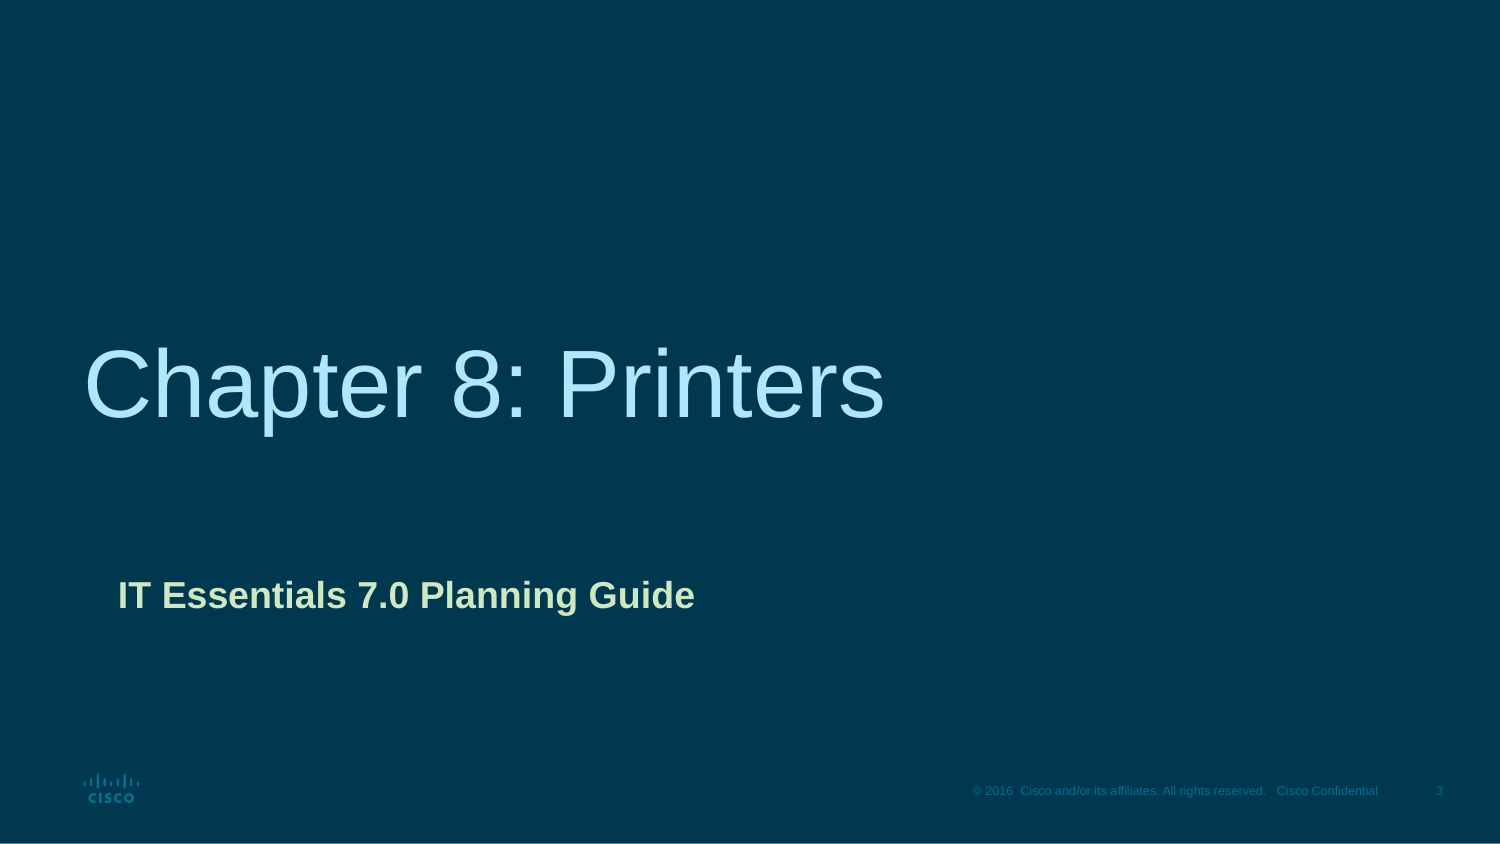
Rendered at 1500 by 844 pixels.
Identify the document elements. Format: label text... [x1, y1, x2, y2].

text_box IT Essentials 7.0 Planning Guide [103, 563, 853, 624]
title Chapter 8: Printers [68, 150, 1460, 446]
